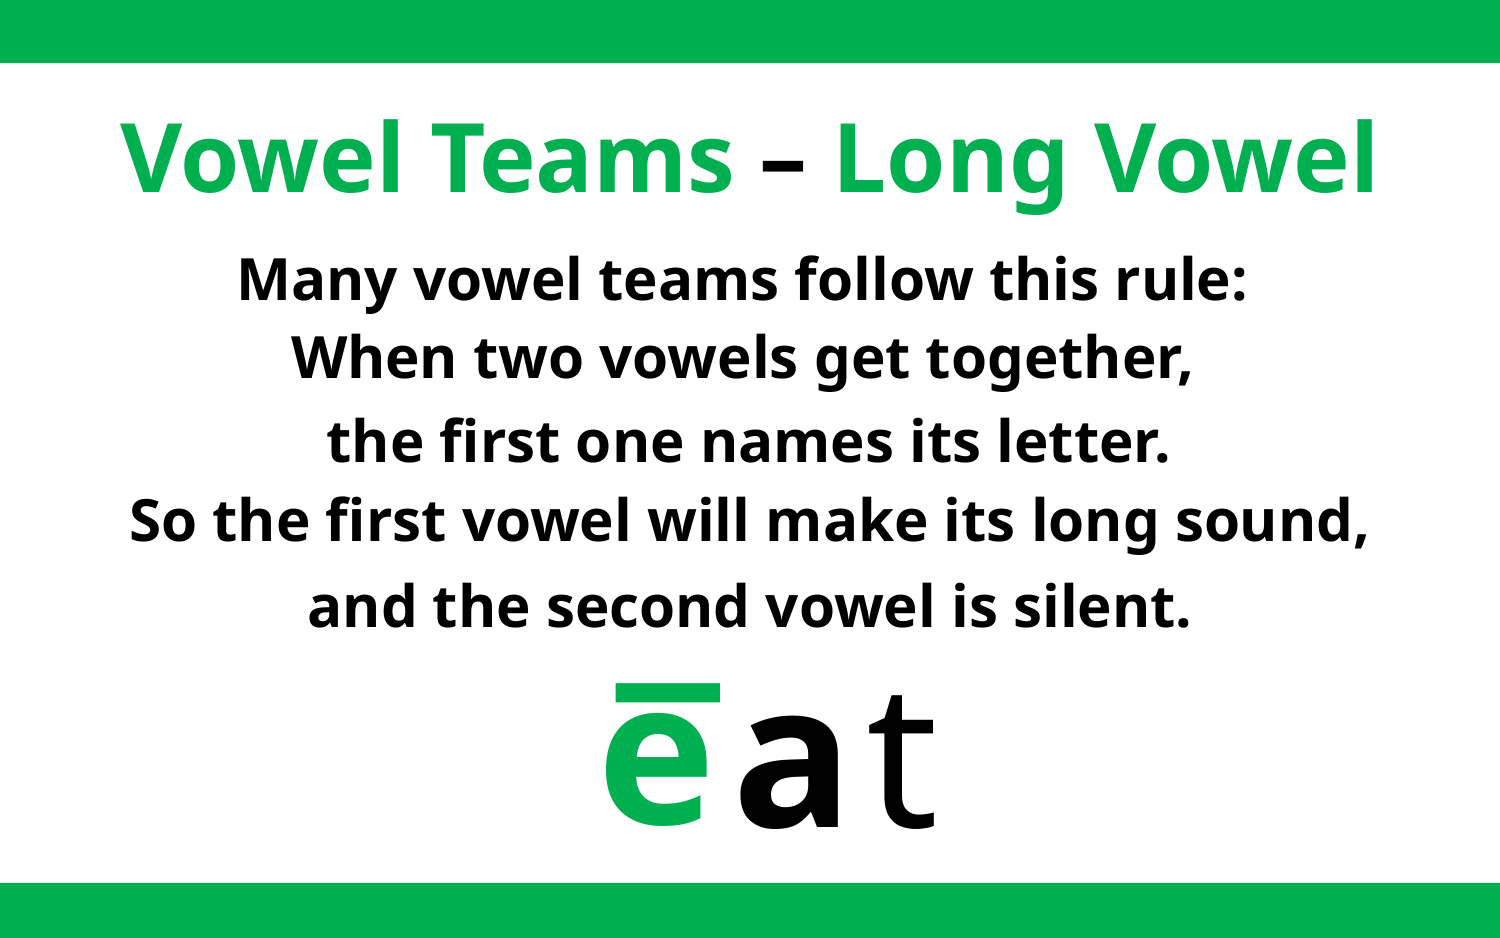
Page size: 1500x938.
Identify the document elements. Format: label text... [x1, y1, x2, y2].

text_box − [583, 575, 736, 643]
title Vowel Teams – Long Vowel [0, 79, 1500, 243]
text_box [0, 882, 1500, 938]
text_box the first one names its letter. So the first vowel will make its long sound, [0, 404, 1500, 538]
text_box t [831, 647, 974, 879]
text_box and the second vowel is silent. [0, 569, 1500, 649]
text_box a [656, 646, 930, 879]
text_box e [550, 643, 763, 876]
list Many vowel teams follow this rule: When two vowels get together, [0, 243, 1500, 400]
text_box [0, 0, 1500, 64]
